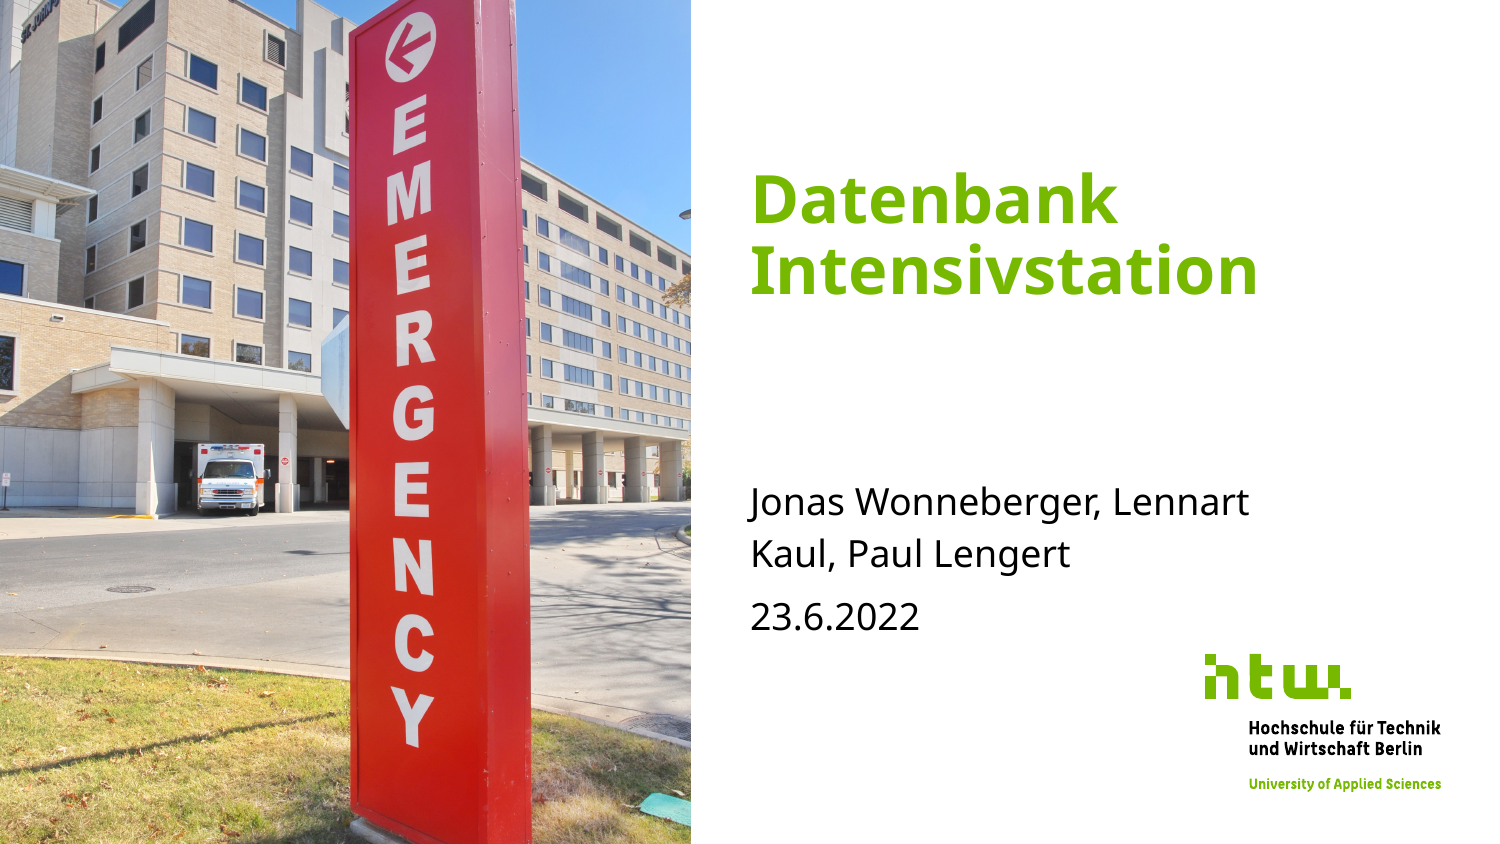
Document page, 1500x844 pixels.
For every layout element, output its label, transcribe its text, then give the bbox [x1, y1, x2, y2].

picture [0, 0, 691, 844]
title Datenbank Intensivstation [750, 165, 1441, 309]
list Jonas Wonneberger, Lennart Kaul, Paul Lengert 23.6.2022 [750, 470, 1339, 609]
